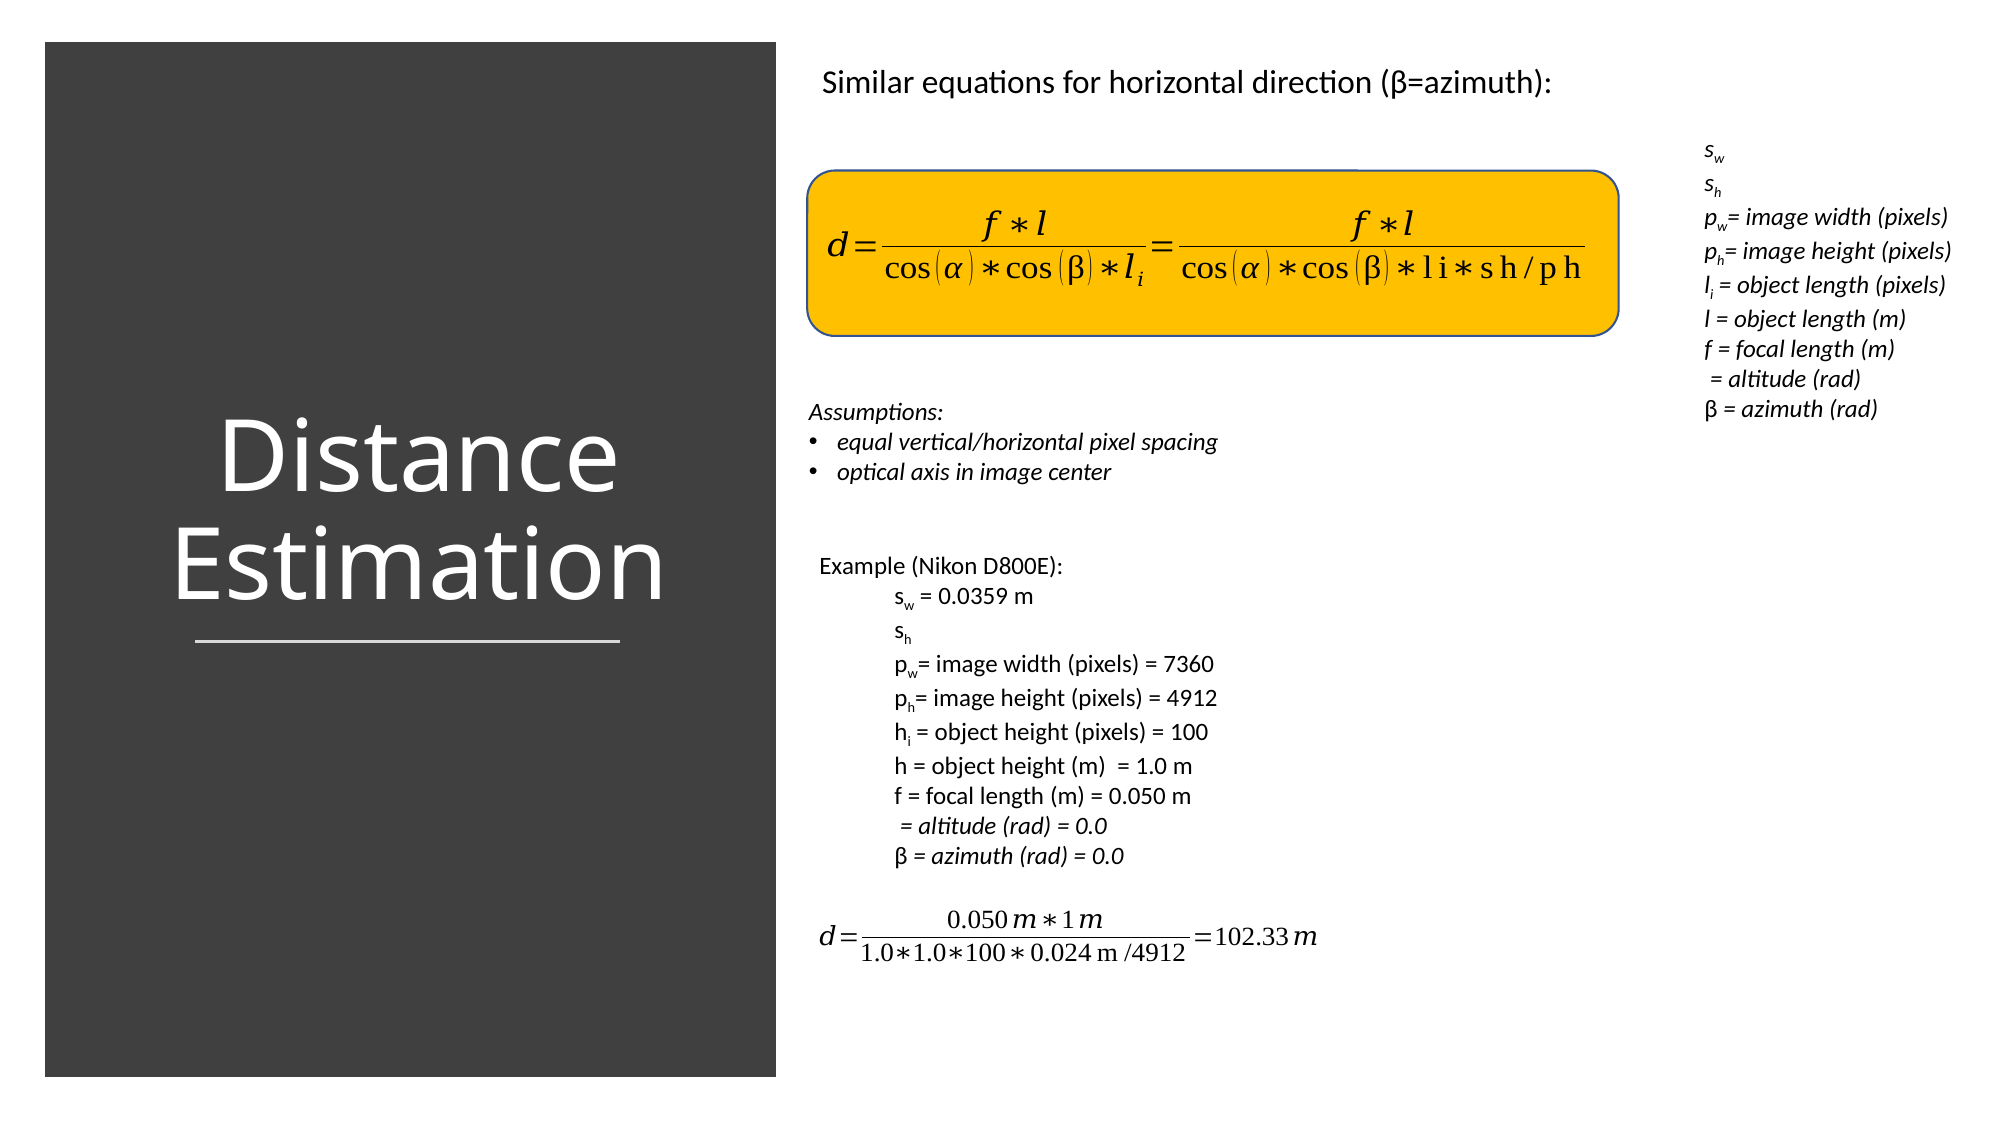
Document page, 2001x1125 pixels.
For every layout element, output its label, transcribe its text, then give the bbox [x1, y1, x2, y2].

text_box [54, 52, 767, 1067]
text_box Assumptions: equal vertical/horizontal pixel spacing optical axis in image center [809, 395, 1220, 486]
text_box Distance Estimation [82, 149, 756, 629]
text_box [806, 169, 1620, 337]
text_box Similar equations for horizontal direction (β=azimuth): [807, 52, 1619, 108]
